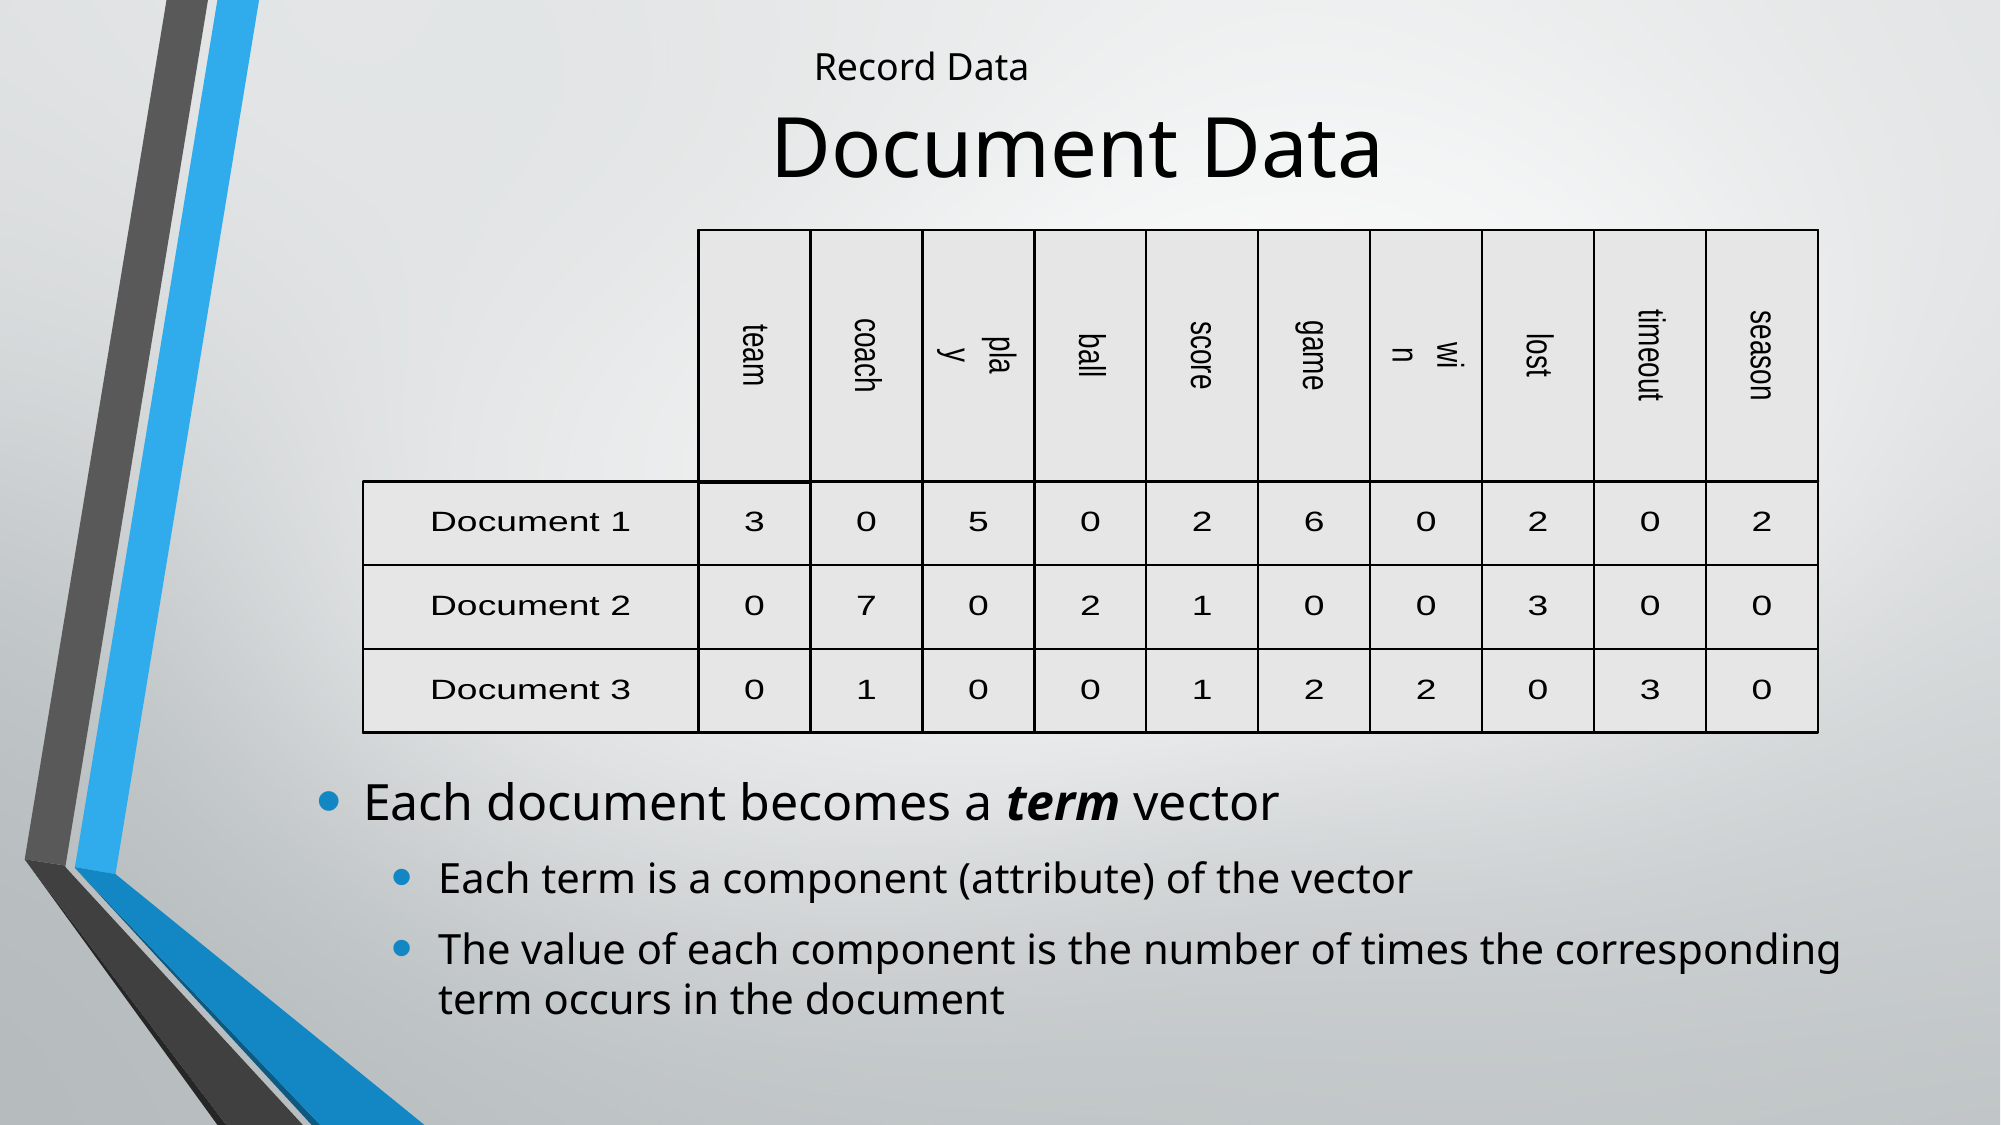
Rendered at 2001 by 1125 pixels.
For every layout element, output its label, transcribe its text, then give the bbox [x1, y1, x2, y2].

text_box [356, 225, 1824, 738]
title Document Data [256, 0, 1900, 288]
list Each document becomes a term vector Each term is a component (attribute) of the vector The value of each component is the number of times the corresponding term occurs in the document [301, 753, 1945, 1123]
text_box Record Data [799, 35, 1162, 96]
